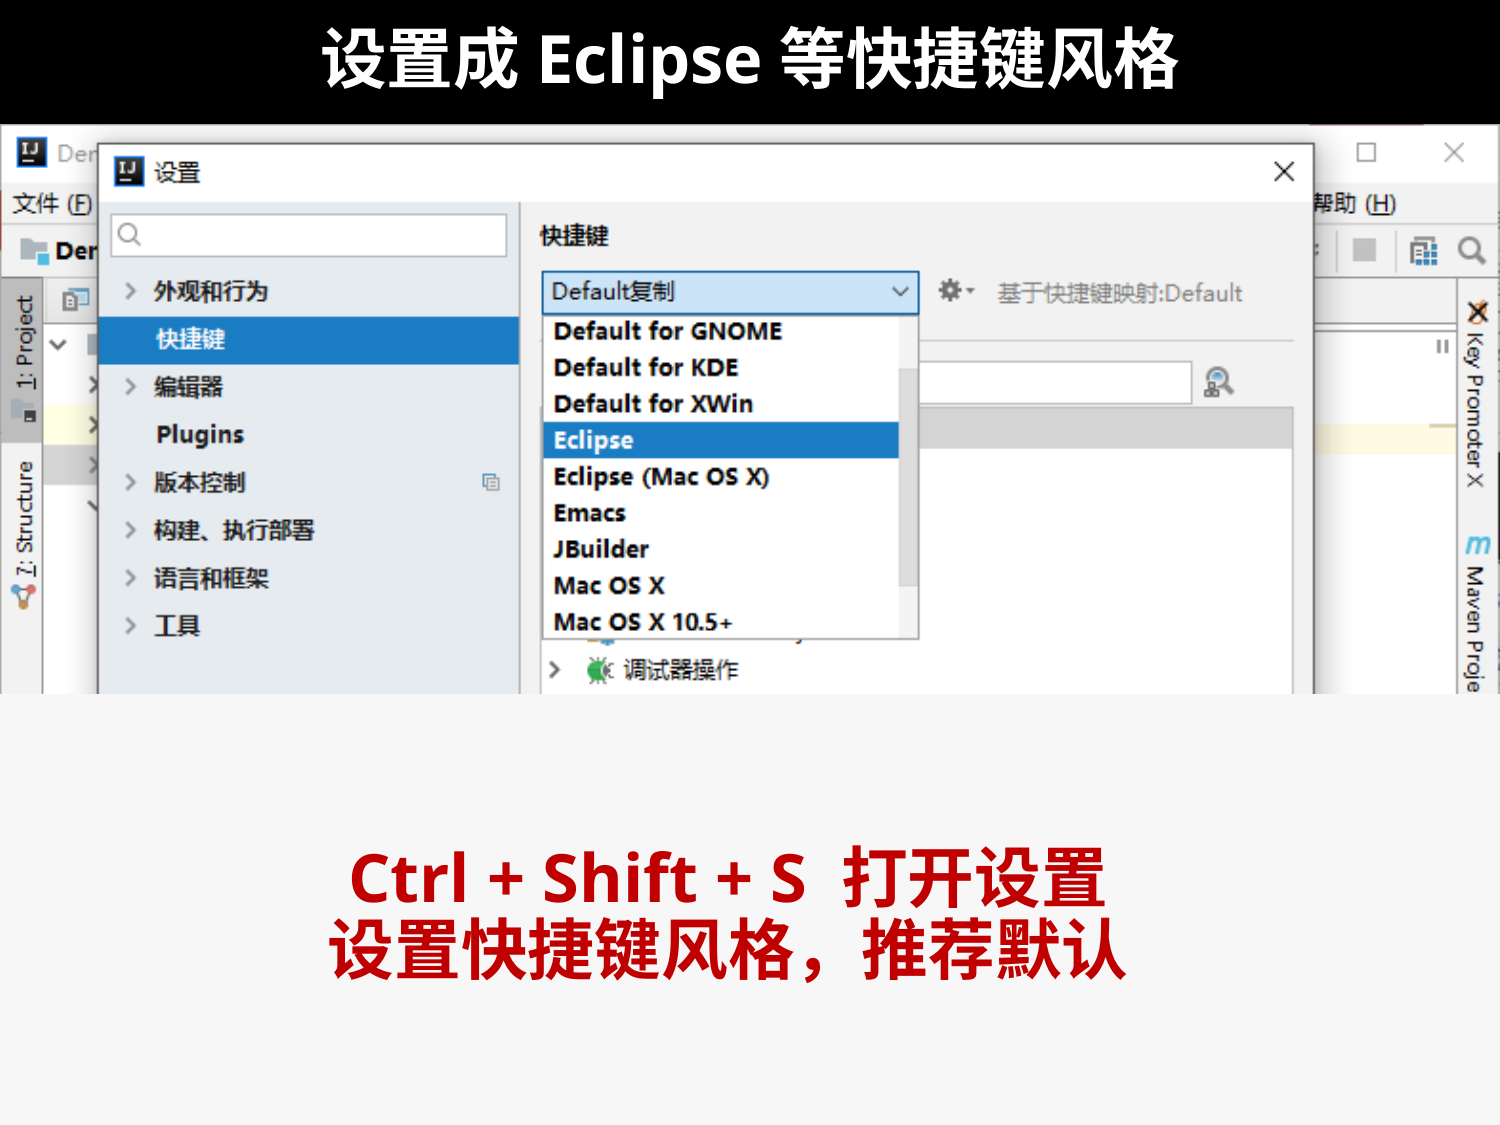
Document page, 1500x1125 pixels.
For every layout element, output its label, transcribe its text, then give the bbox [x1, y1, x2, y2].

picture [0, 124, 1500, 694]
title 设置成Eclipse等快捷键风格 [0, 0, 1500, 124]
text_box Ctrl + Shift + S 打开设置 设置快捷键风格，推荐默认 [297, 818, 1159, 1016]
